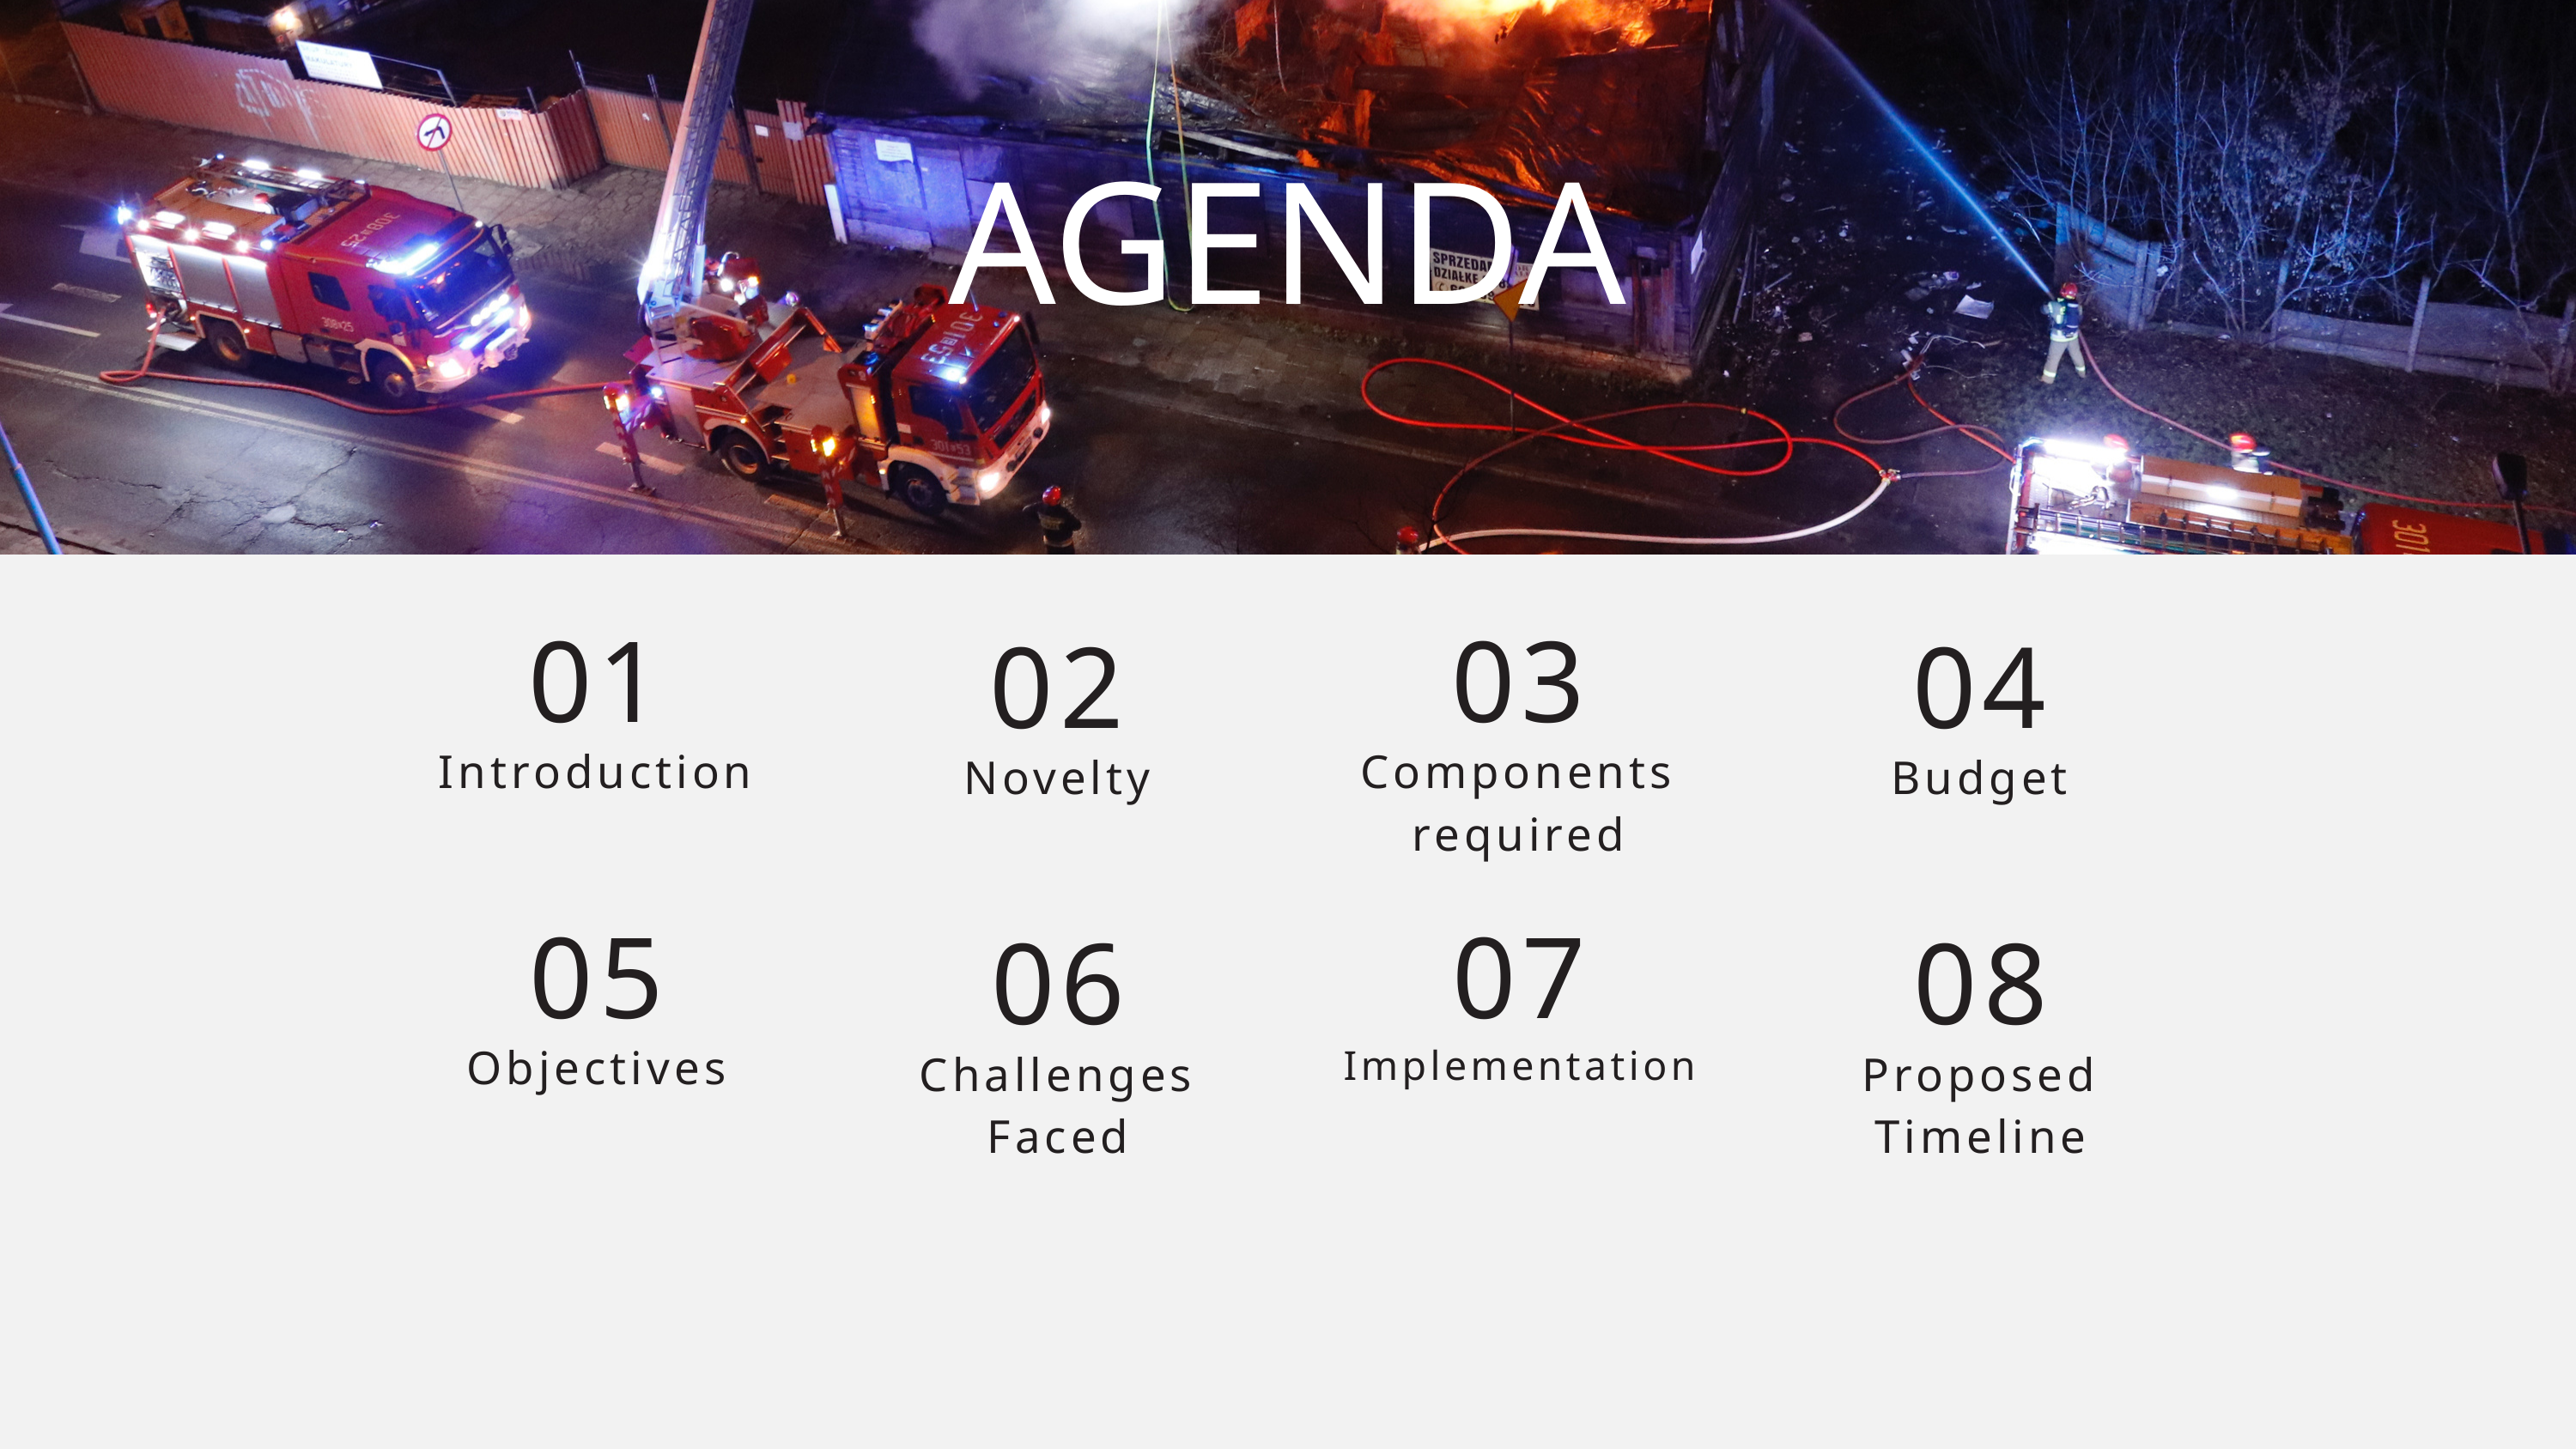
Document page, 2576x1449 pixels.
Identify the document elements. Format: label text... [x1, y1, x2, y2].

text_box 05 [466, 886, 726, 1031]
text_box Introduction [402, 735, 789, 798]
text_box Implementation [1326, 1033, 1713, 1088]
text_box 01 [465, 590, 726, 735]
text_box Budget [1786, 741, 2173, 804]
text_box [0, 0, 2576, 555]
text_box 04 [1850, 596, 2110, 741]
text_box 06 [928, 893, 1188, 1038]
text_box Components required [1325, 735, 1712, 860]
text_box 08 [1850, 893, 2111, 1038]
text_box Challenges Faced [865, 1038, 1252, 1163]
text_box Novelty [863, 741, 1250, 804]
text_box 03 [1388, 590, 1648, 735]
text_box AGENDA [705, 135, 1871, 339]
text_box 07 [1389, 886, 1649, 1033]
text_box Objectives [403, 1031, 790, 1094]
text_box Proposed Timeline [1787, 1038, 2174, 1163]
text_box 02 [927, 596, 1187, 741]
